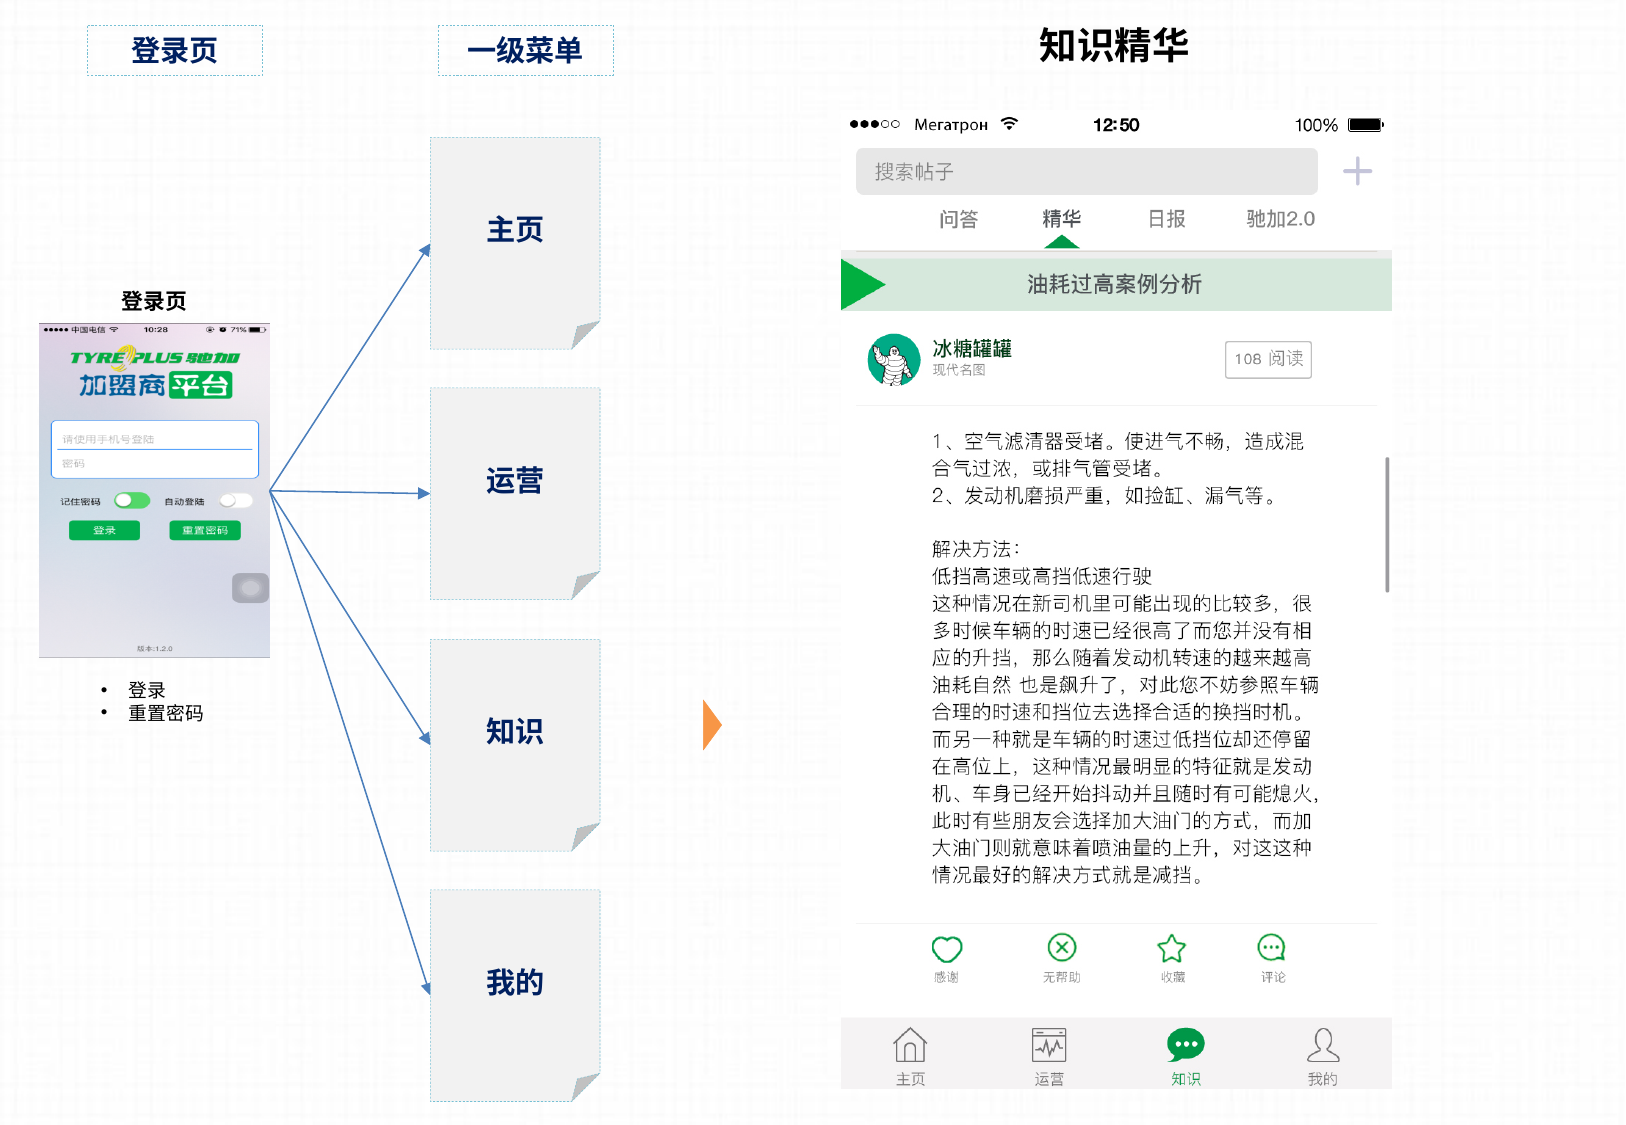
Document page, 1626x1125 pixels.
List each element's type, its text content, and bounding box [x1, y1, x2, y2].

text_box 登录页 [85, 23, 265, 77]
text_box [269, 753, 431, 996]
text_box 主页 [428, 135, 603, 352]
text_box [269, 243, 431, 489]
text_box 我的 [428, 887, 603, 1104]
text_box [269, 501, 431, 746]
text_box 登录页 [107, 279, 203, 321]
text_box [269, 490, 431, 494]
text_box 运营 [435, 385, 603, 602]
text_box 登录 重置密码 [85, 671, 219, 732]
picture [0, 0, 1625, 1125]
text_box [701, 697, 724, 752]
text_box 知识精华 [1024, 14, 1208, 75]
text_box 知识 [435, 637, 603, 854]
text_box 一级菜单 [436, 23, 615, 77]
